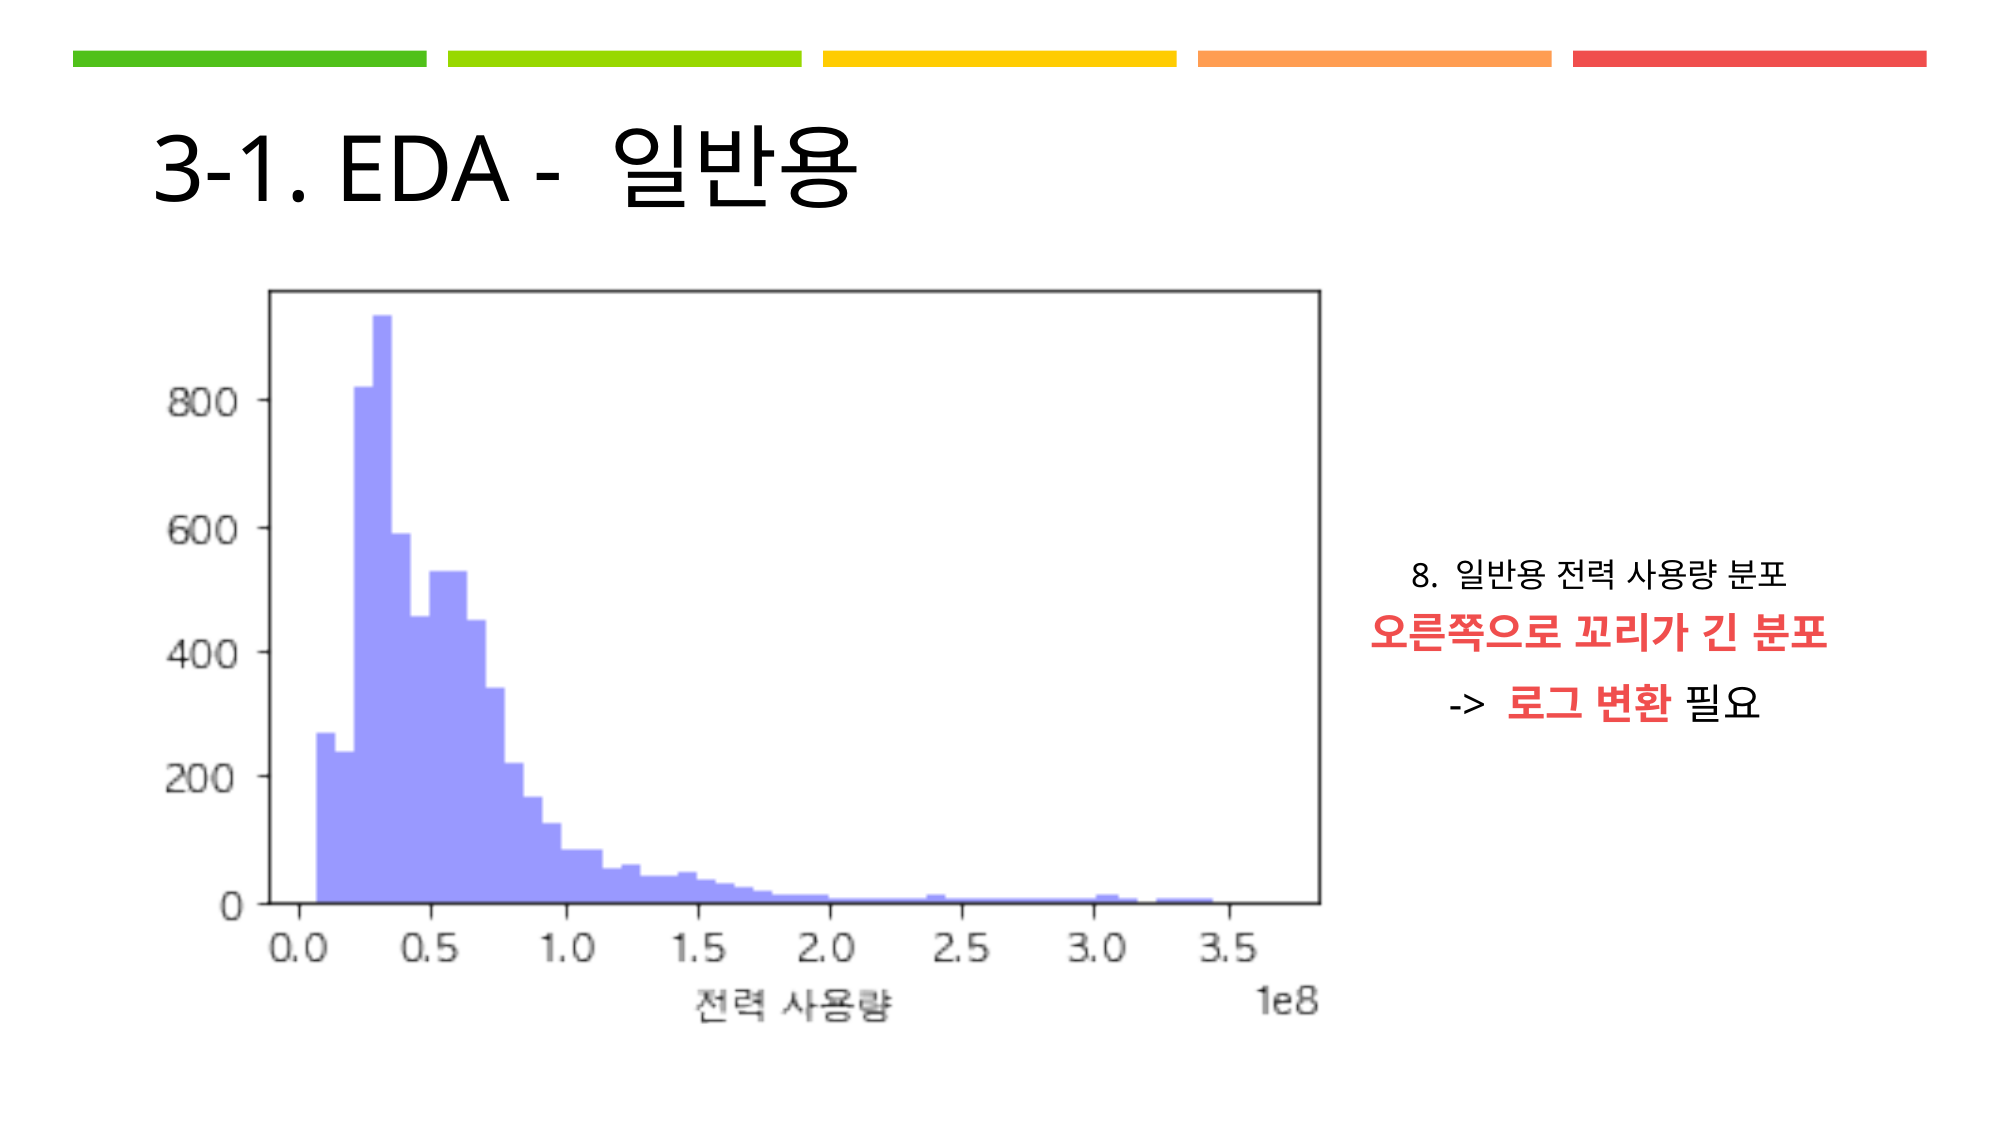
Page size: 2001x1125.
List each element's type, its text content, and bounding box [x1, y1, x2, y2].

text_box 오른쪽으로 꼬리가 긴 분포 -> 로그 변환 필요 [1346, 562, 1855, 773]
picture [137, 277, 1346, 1054]
title 3-1. EDA - 일반용 [137, 67, 1863, 278]
text_box 8. 일반용 전력 사용량 분포 [1350, 527, 1850, 602]
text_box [73, 50, 1927, 67]
